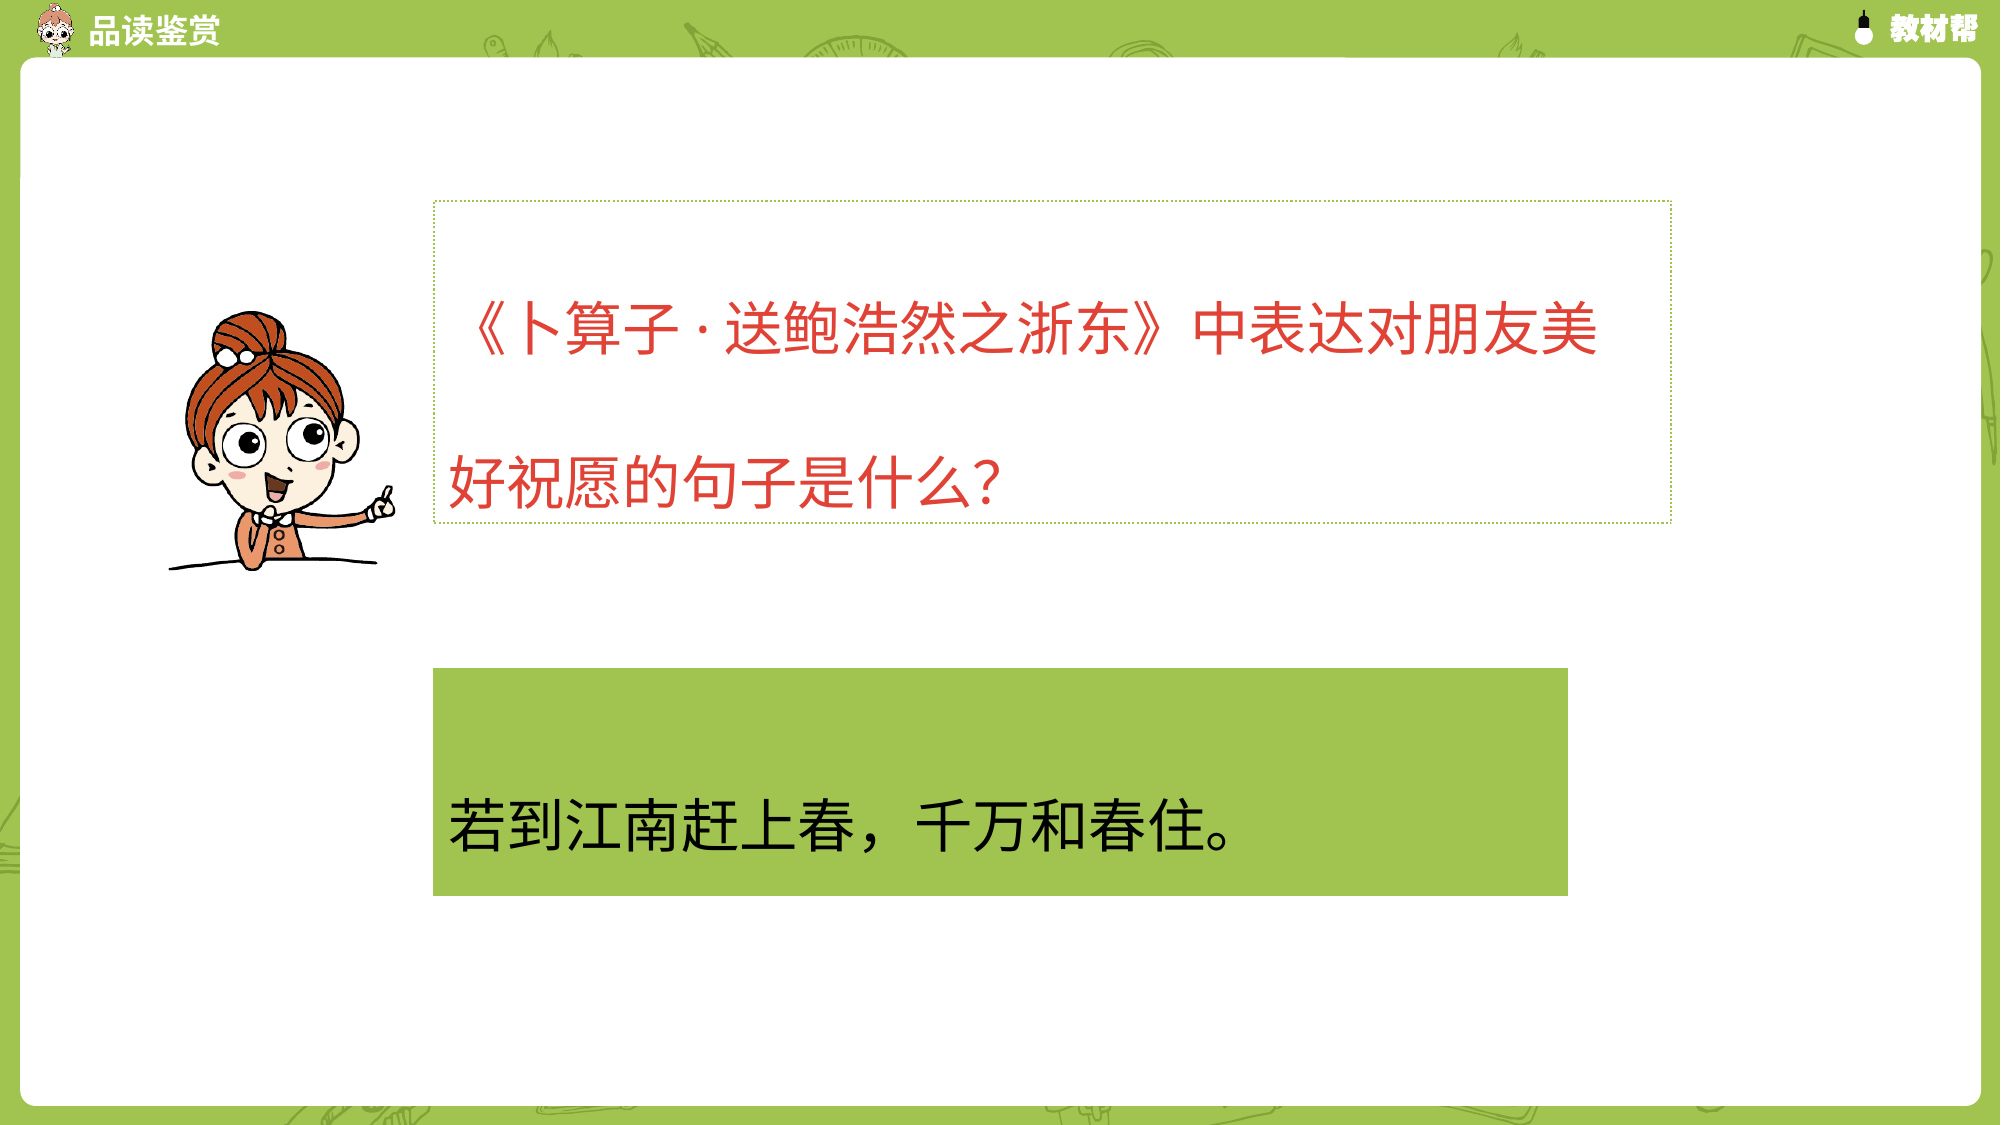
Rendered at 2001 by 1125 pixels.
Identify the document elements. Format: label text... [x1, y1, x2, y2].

picture [140, 311, 468, 571]
text_box 《卜算子·送鲍浩然之浙东》中表达对朋友美好祝愿的句子是什么？ [433, 200, 1672, 524]
text_box 若到江南赶上春，千万和春住。 [433, 668, 1568, 896]
picture [36, 1, 75, 58]
